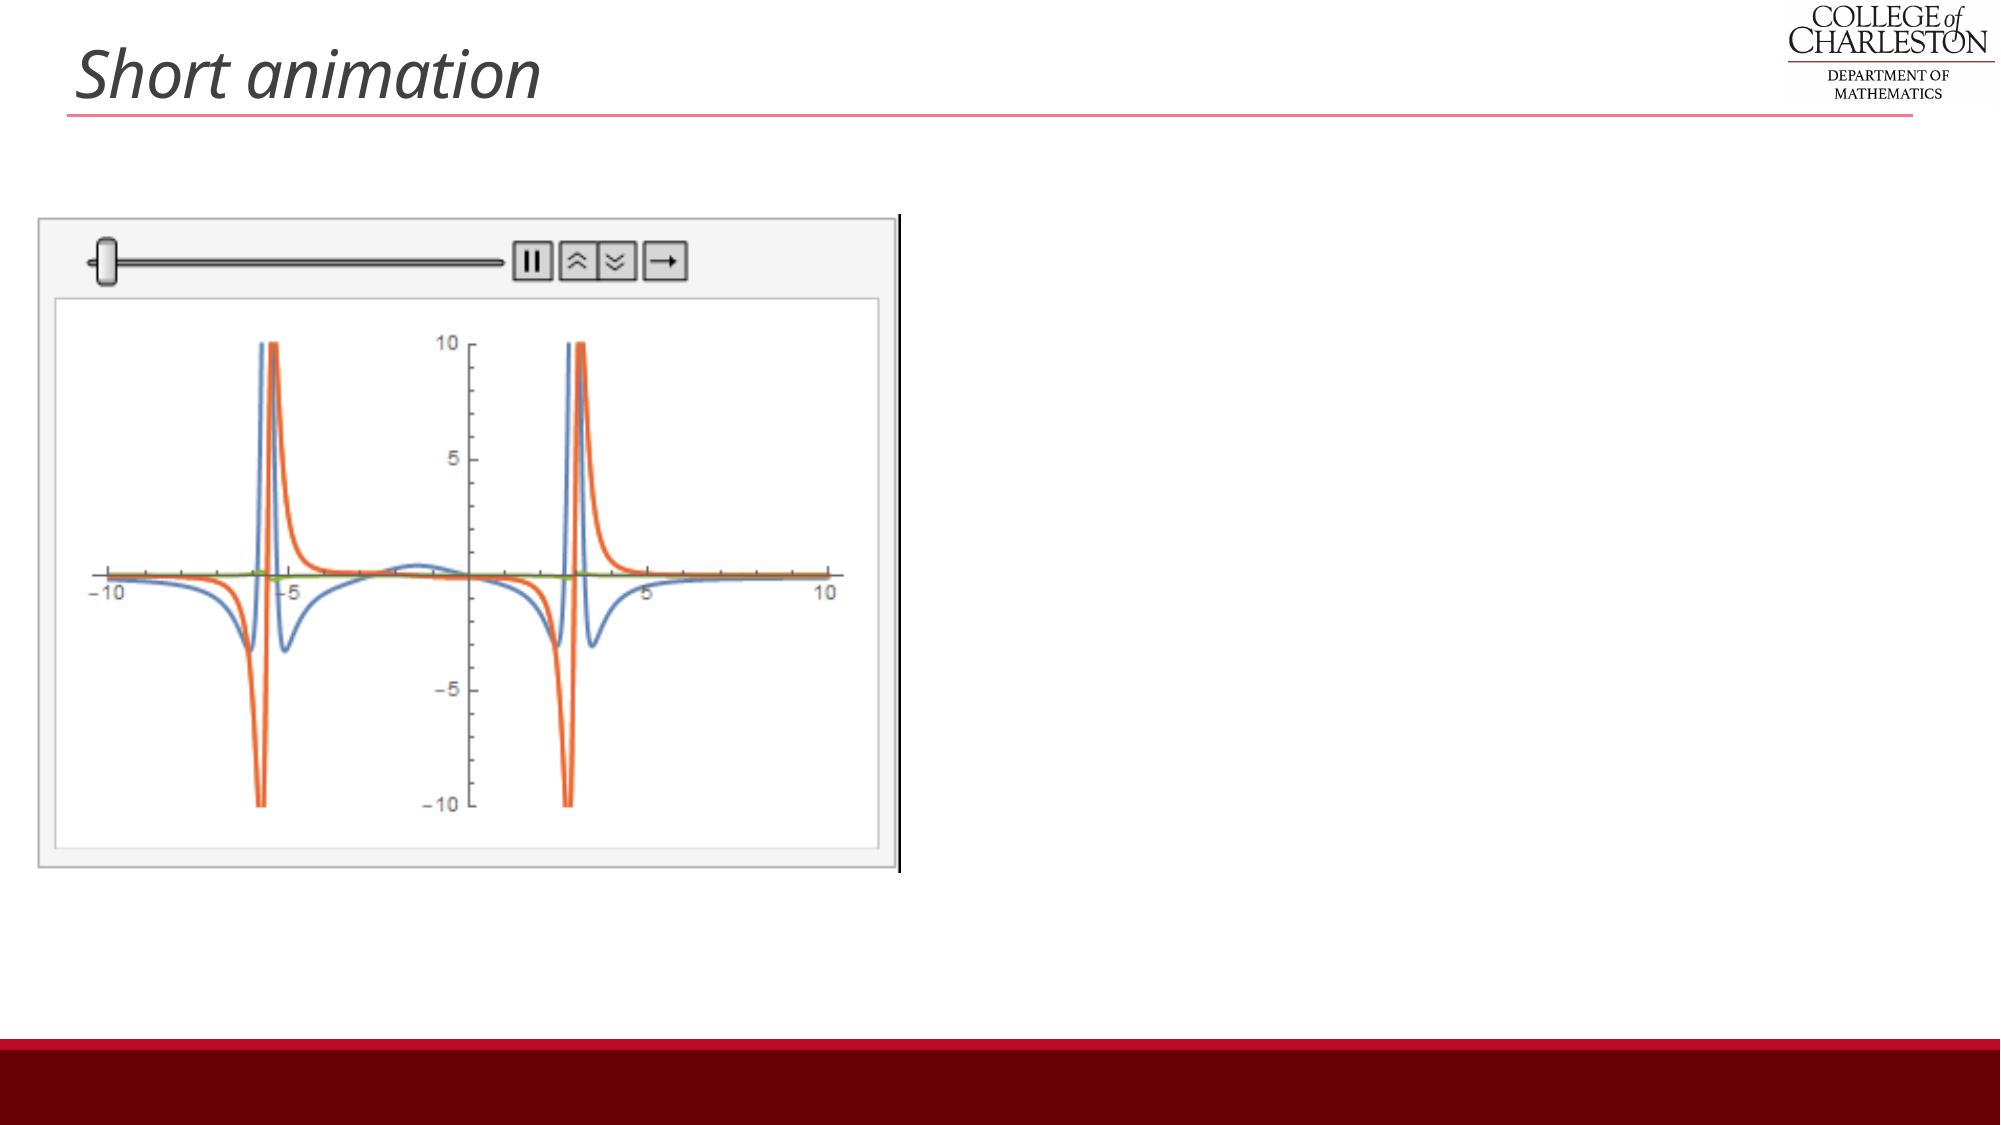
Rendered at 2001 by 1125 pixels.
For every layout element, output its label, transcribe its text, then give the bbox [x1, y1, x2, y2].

picture [1783, 0, 2000, 109]
title Short animation [60, 33, 868, 120]
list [34, 213, 902, 875]
